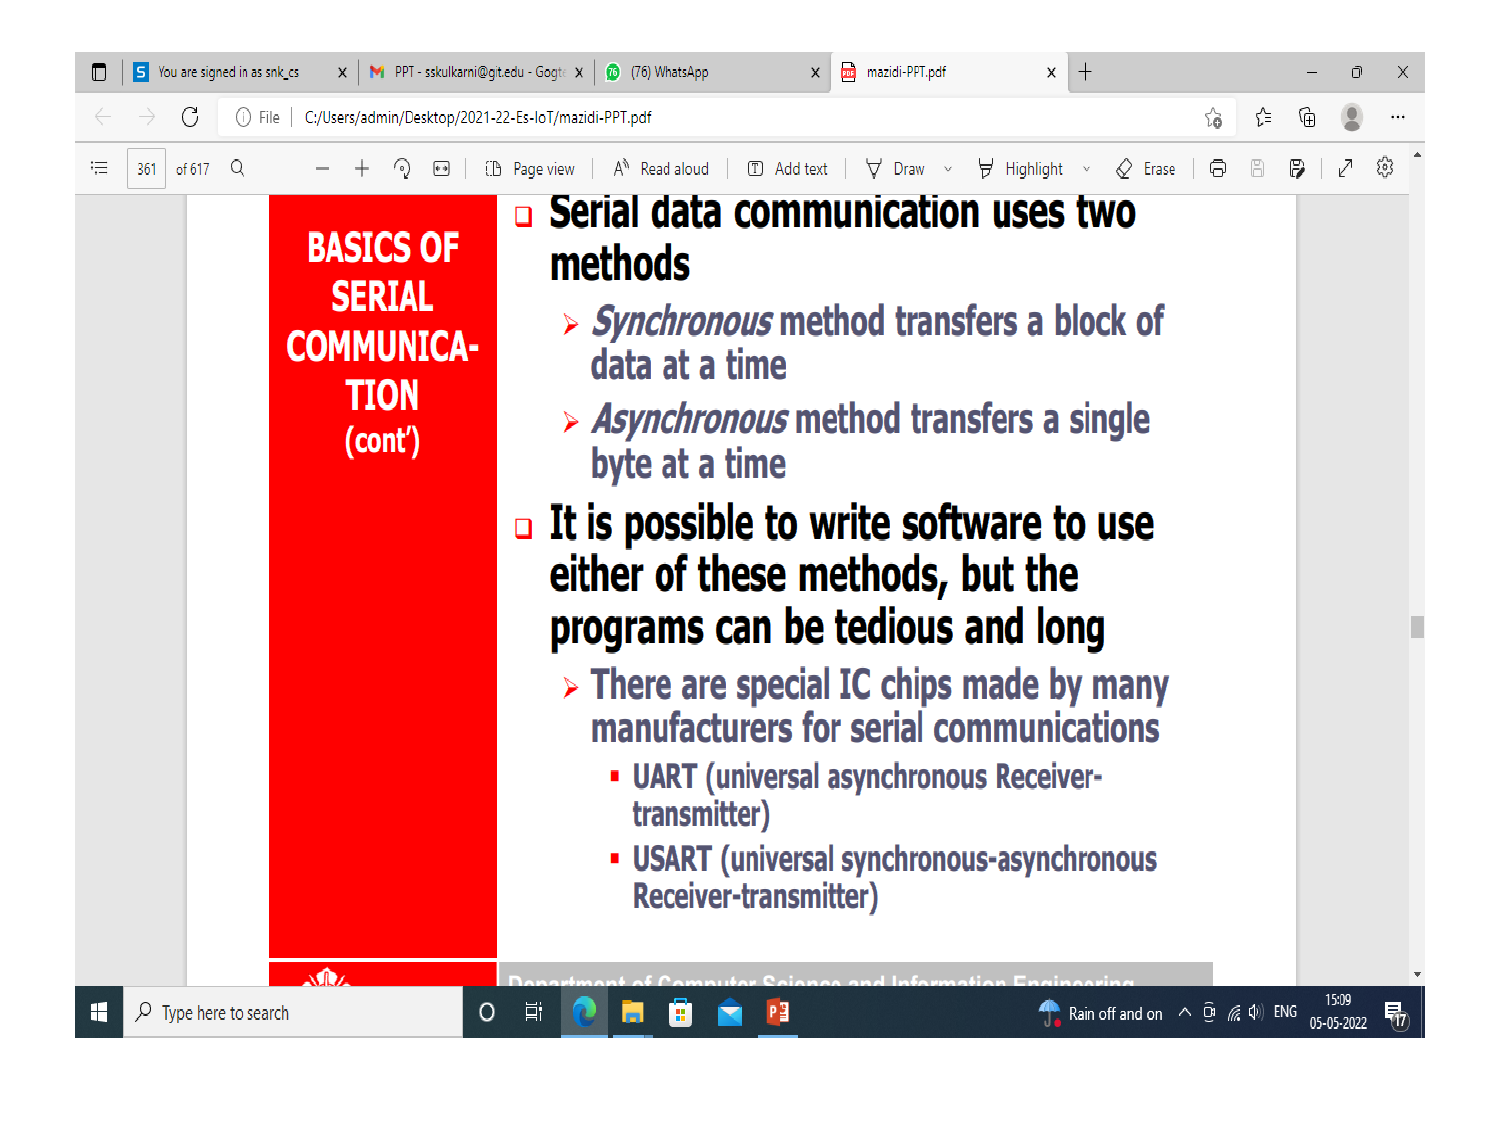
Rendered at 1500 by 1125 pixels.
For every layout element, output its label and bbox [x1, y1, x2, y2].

list [74, 52, 1426, 1038]
